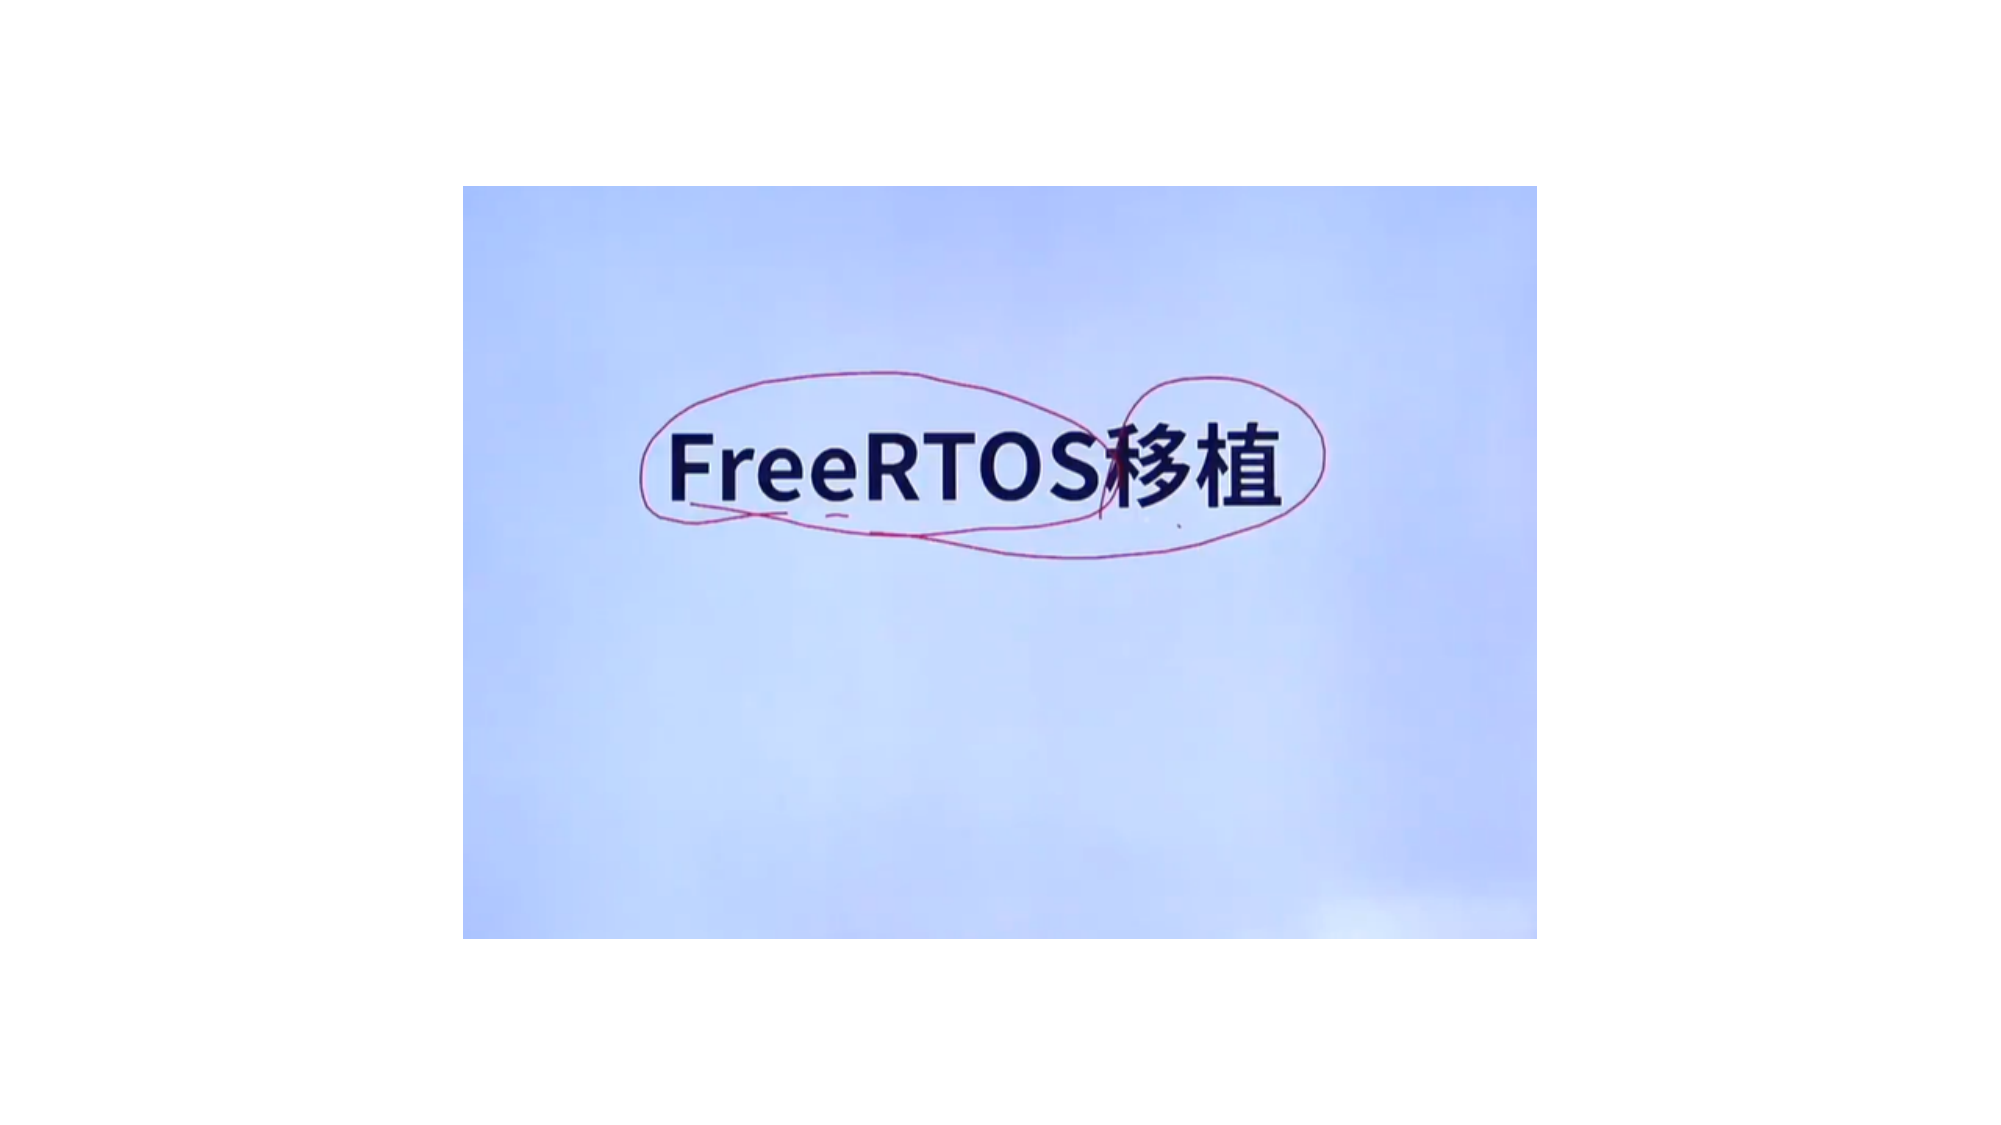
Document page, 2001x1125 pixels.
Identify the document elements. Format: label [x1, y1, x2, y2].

picture [463, 186, 1537, 939]
